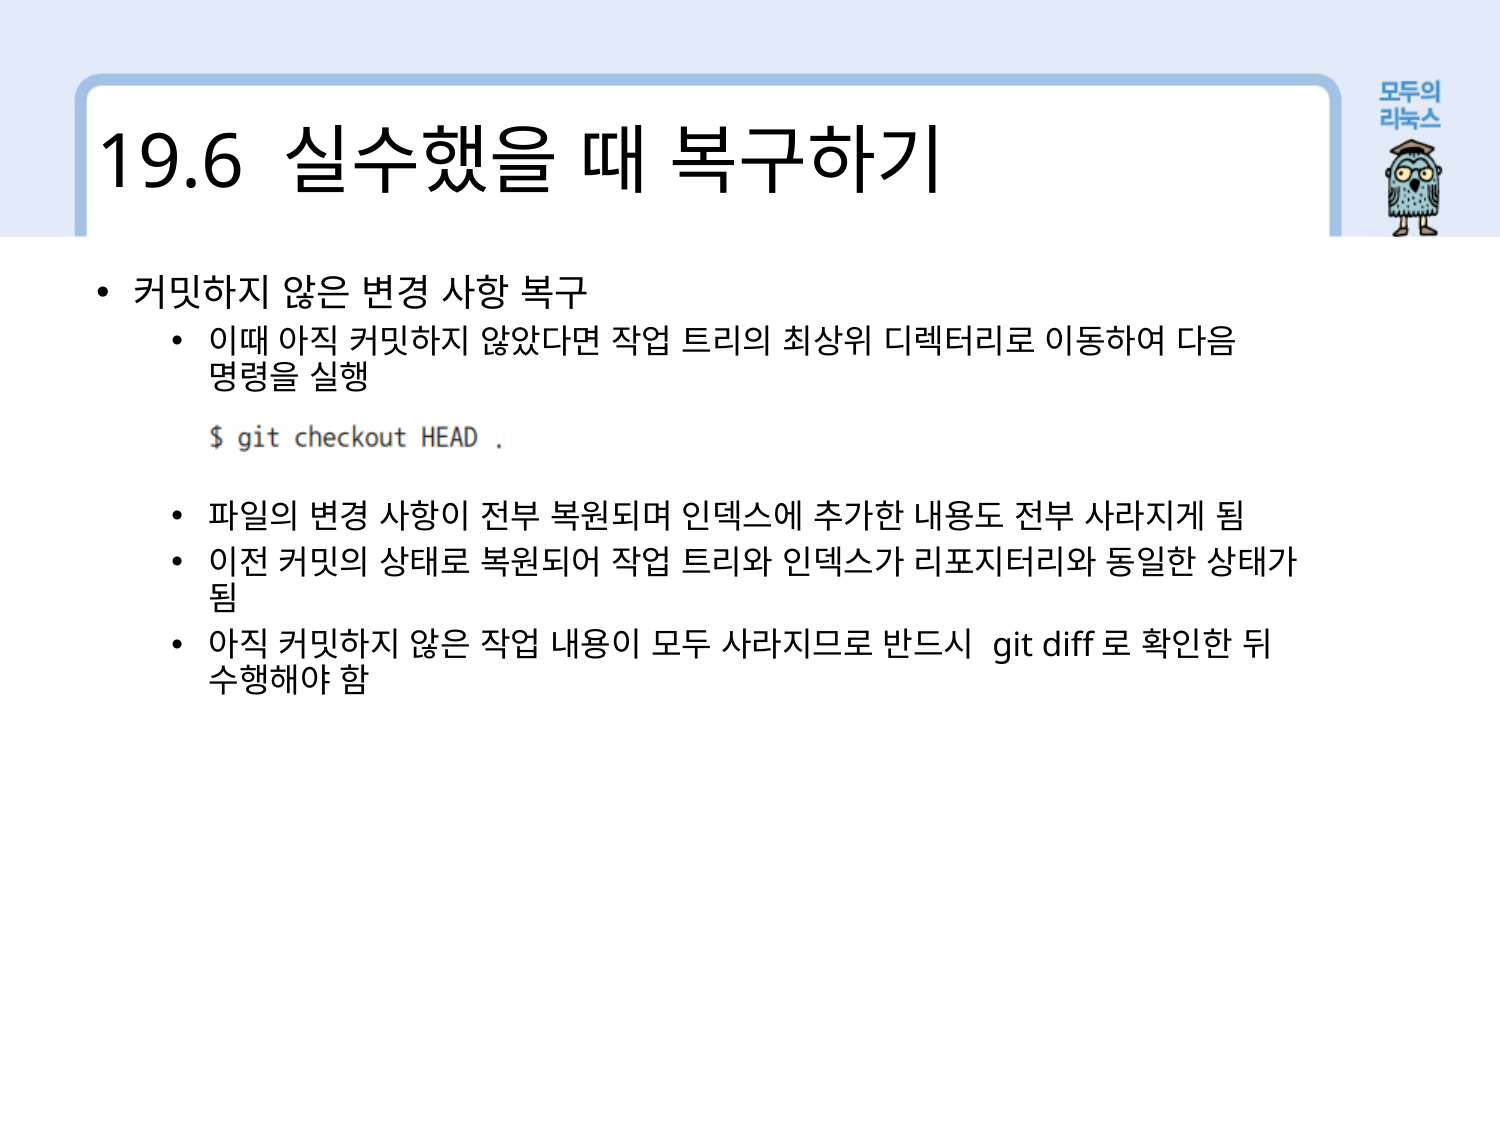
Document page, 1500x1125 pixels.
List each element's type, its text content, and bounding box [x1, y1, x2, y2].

text_box 19.6 실수했을 때 복구하기 [81, 115, 1335, 221]
picture [0, 0, 1500, 1125]
text_box 커밋하지 않은 변경 사항 복구 이때 아직 커밋하지 않았다면 작업 트리의 최상위 디렉터리로 이동하여 다음 명령을 실행 파일의 변경 사항이 전부 복원되며 인덱스에 추가한 내용도 전부 사라지게 됨 이전 커밋의 상태로 복원되어 작업 트리와 인덱스가 리포지터리와 동일한 상태가 됨 아직 커밋하지 않은 작업 내용이 모두 사라지므로 반드시 git diff로 확인한 뒤 수행해야 함 [81, 266, 1326, 1024]
